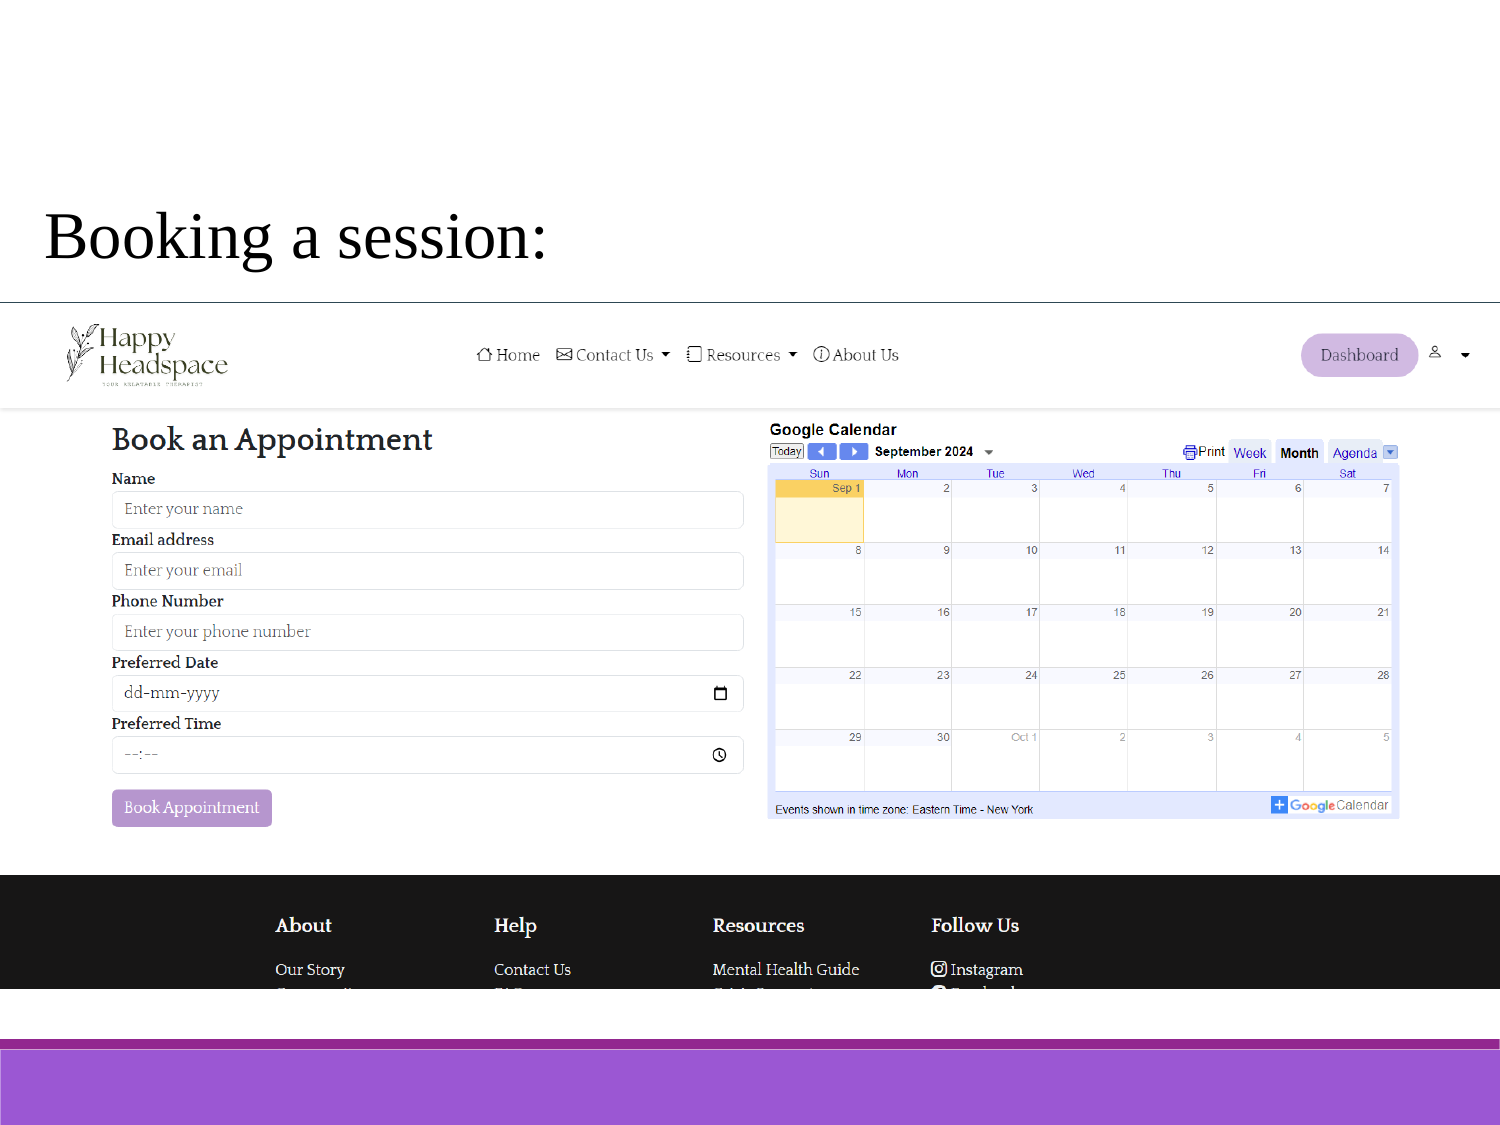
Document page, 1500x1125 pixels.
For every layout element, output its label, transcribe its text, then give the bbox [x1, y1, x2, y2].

picture [0, 302, 1500, 990]
text_box Booking a session: [29, 184, 1034, 280]
